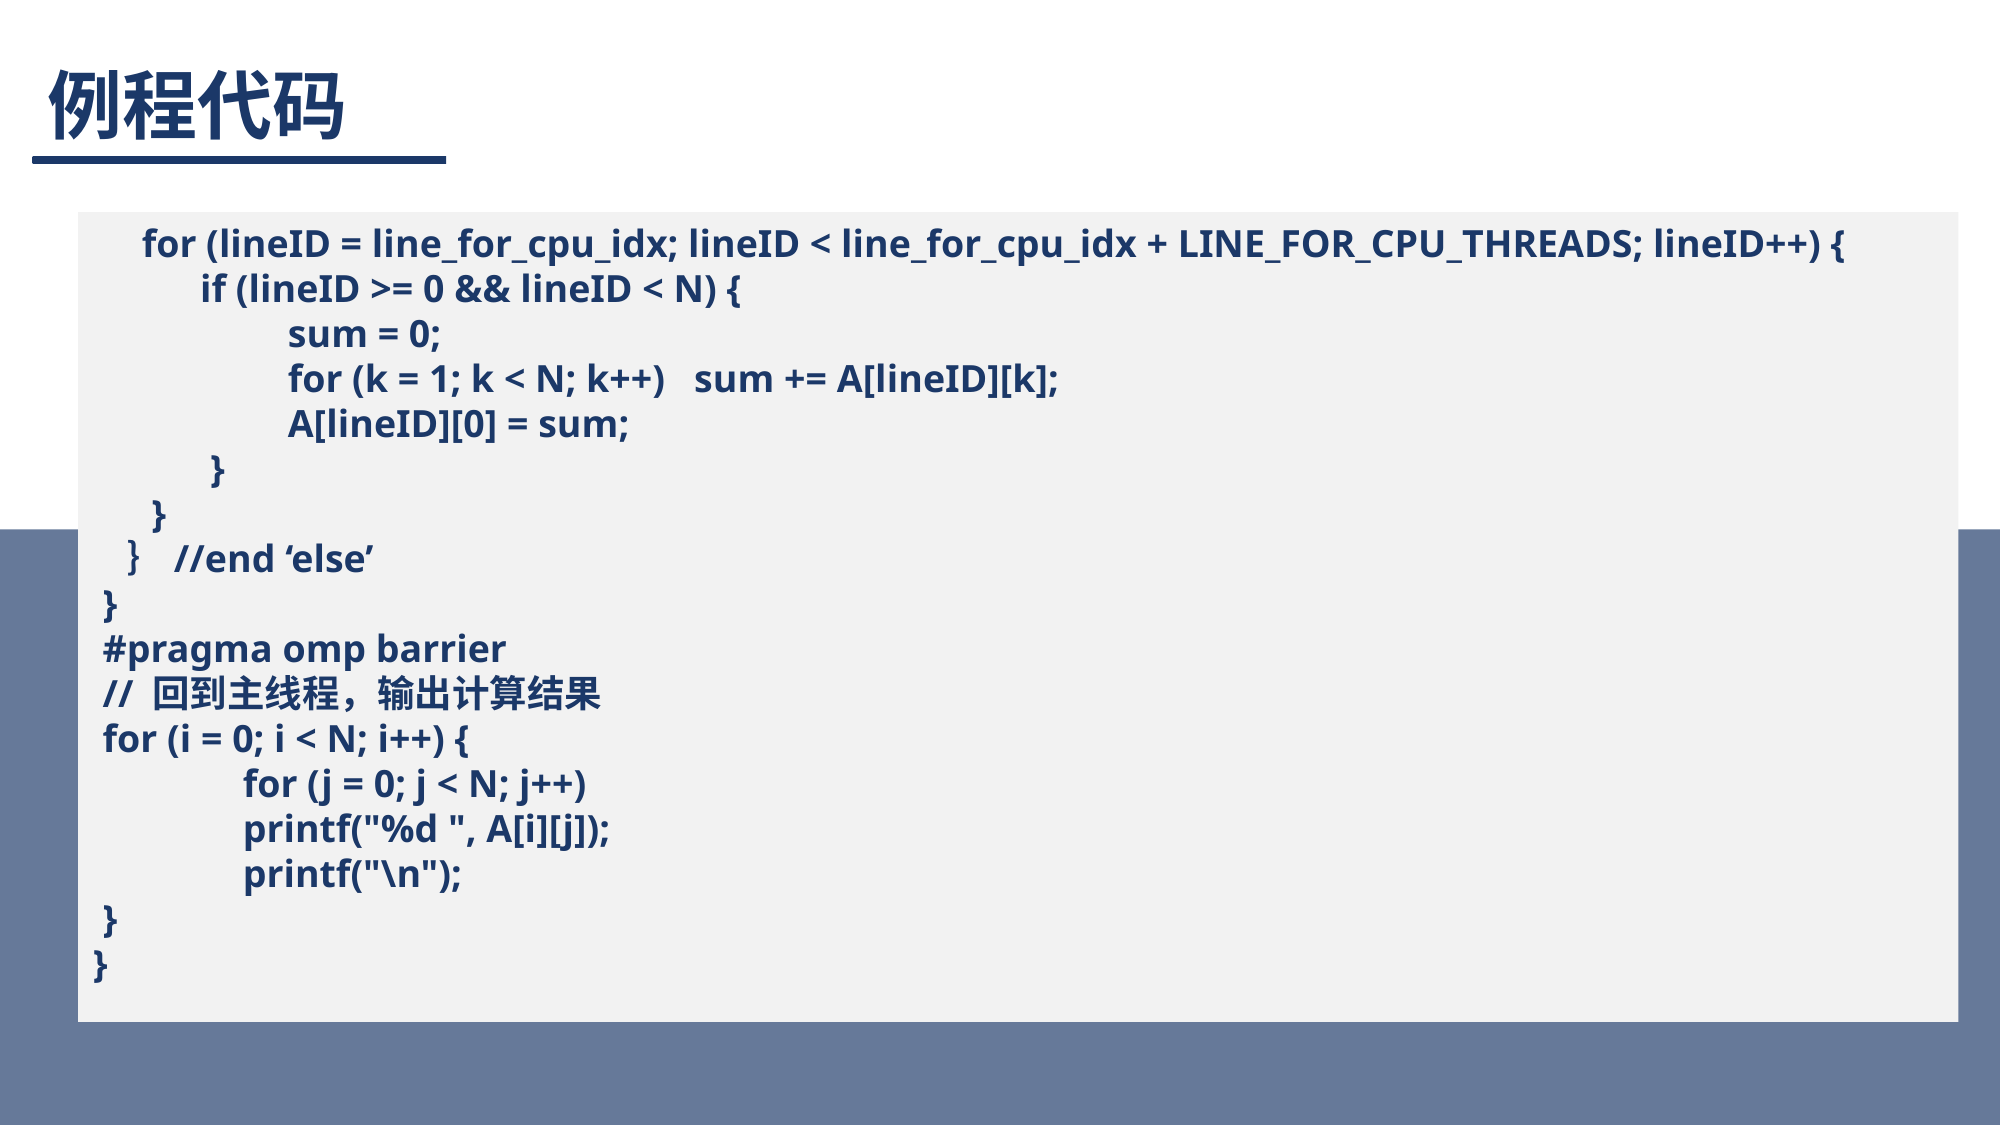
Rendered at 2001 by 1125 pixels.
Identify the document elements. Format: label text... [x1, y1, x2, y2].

title 例程代码 [32, 67, 813, 152]
text_box for (lineID = line_for_cpu_idx; lineID < line_for_cpu_idx + LINE_FOR_CPU_THREADS; lineID++) { if (lineID >= 0 && lineID < N) { sum = 0; for (k = 1; k < N; k++) sum += A[lineID][k]; A[lineID][0] = sum; } } ｝//end ‘else’ } #pragma omp barrier // 回到主线程，输出计算结果 for (i = 0; i < N; i++) { for (j = 0; j < N; j++) printf("%d ", A[i][j]); printf("\n"); } } [78, 212, 1959, 1022]
